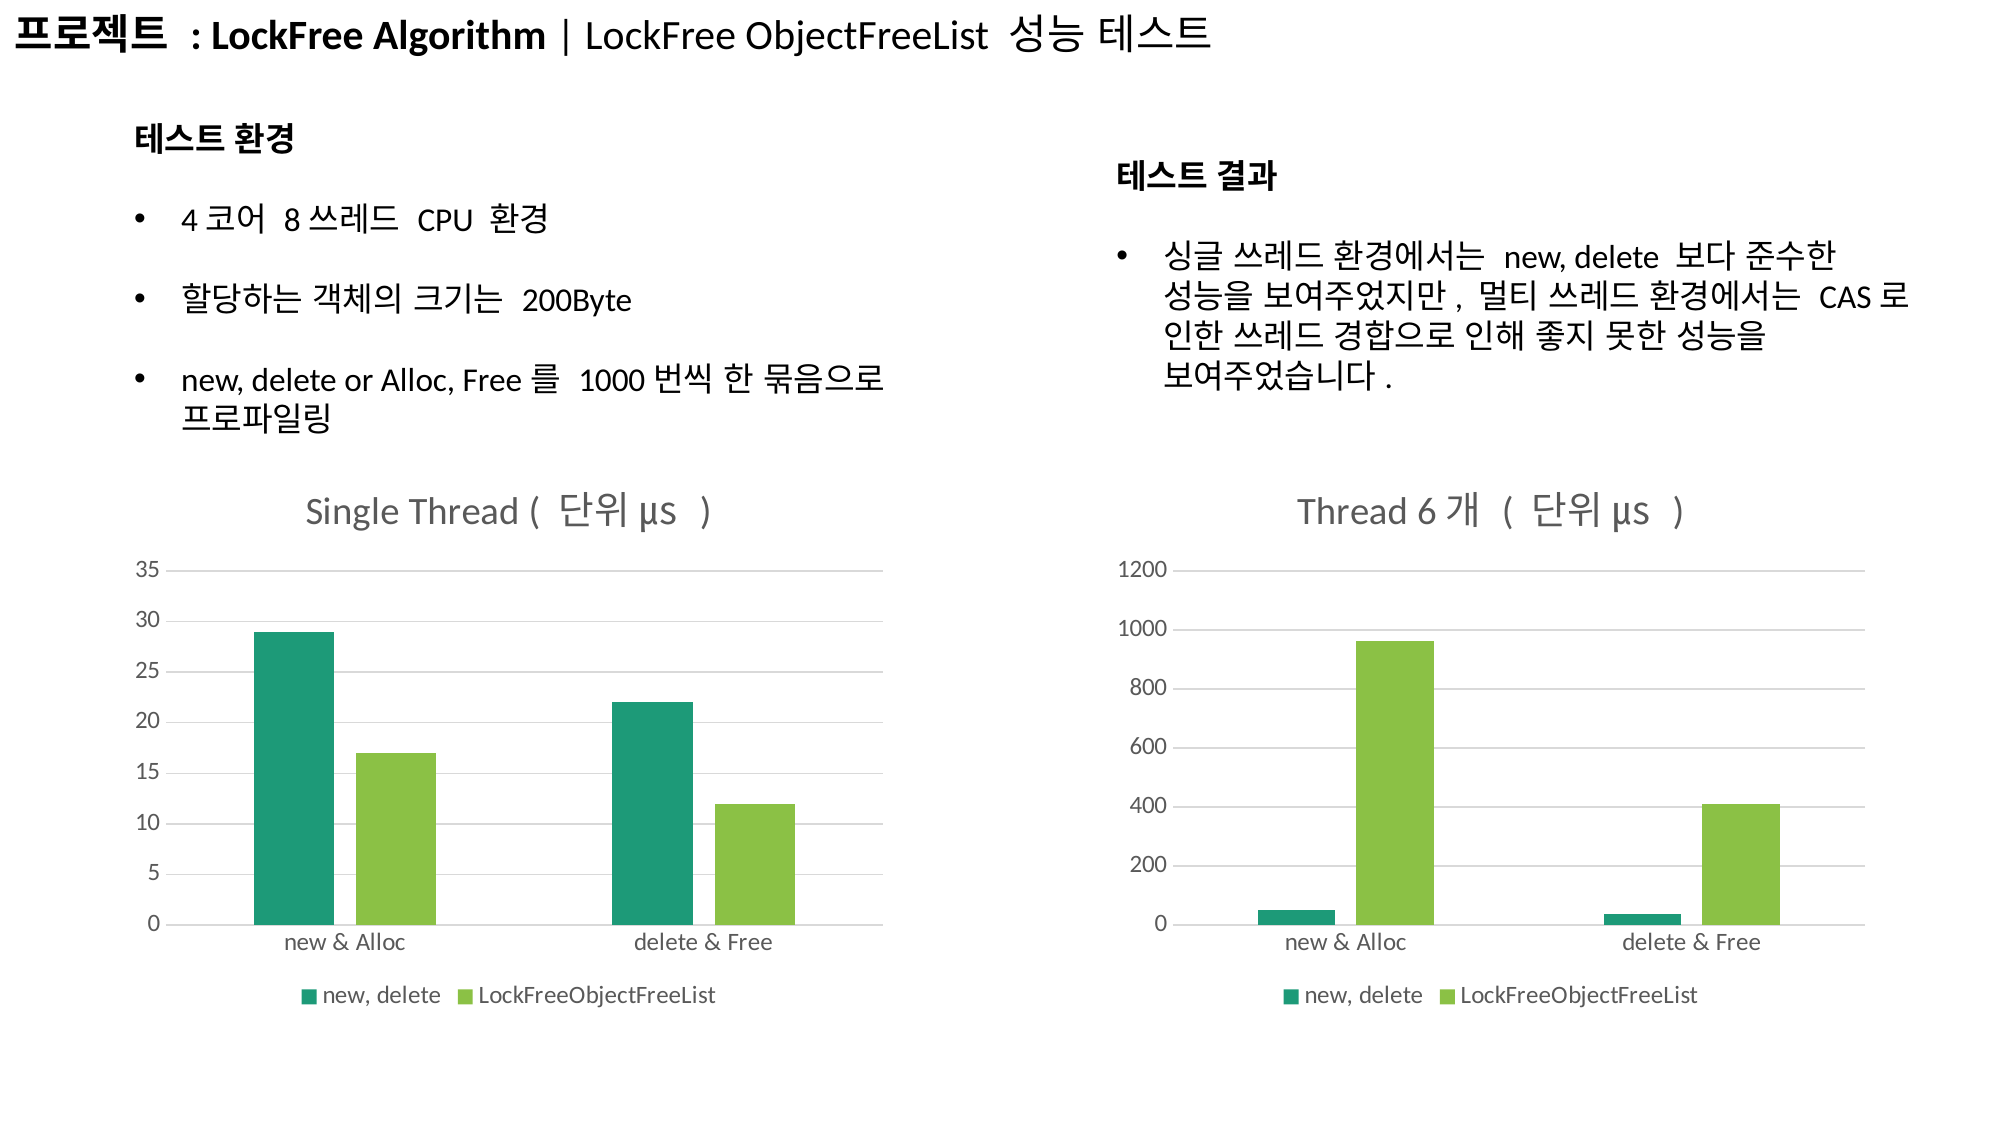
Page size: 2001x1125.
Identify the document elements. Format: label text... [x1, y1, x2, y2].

chart [1101, 447, 1881, 1016]
text_box 테스트 환경 4코어 8쓰레드 CPU 환경 할당하는 객체의 크기는 200Byte new, delete or Alloc, Free를 1000번씩 한 묶음으로 프로파일링 [119, 111, 946, 446]
text_box 프로젝트 : LockFree Algorithm | LockFree ObjectFreeList 성능 테스트 [0, 0, 1289, 65]
text_box 테스트 결과 싱글 쓰레드 환경에서는 new, delete 보다 준수한 성능을 보여주었지만, 멀티 쓰레드 환경에서는 CAS로 인한 쓰레드 경합으로 인해 좋지 못한 성능을 보여주었습니다. [1101, 148, 1928, 403]
chart [119, 447, 899, 1016]
